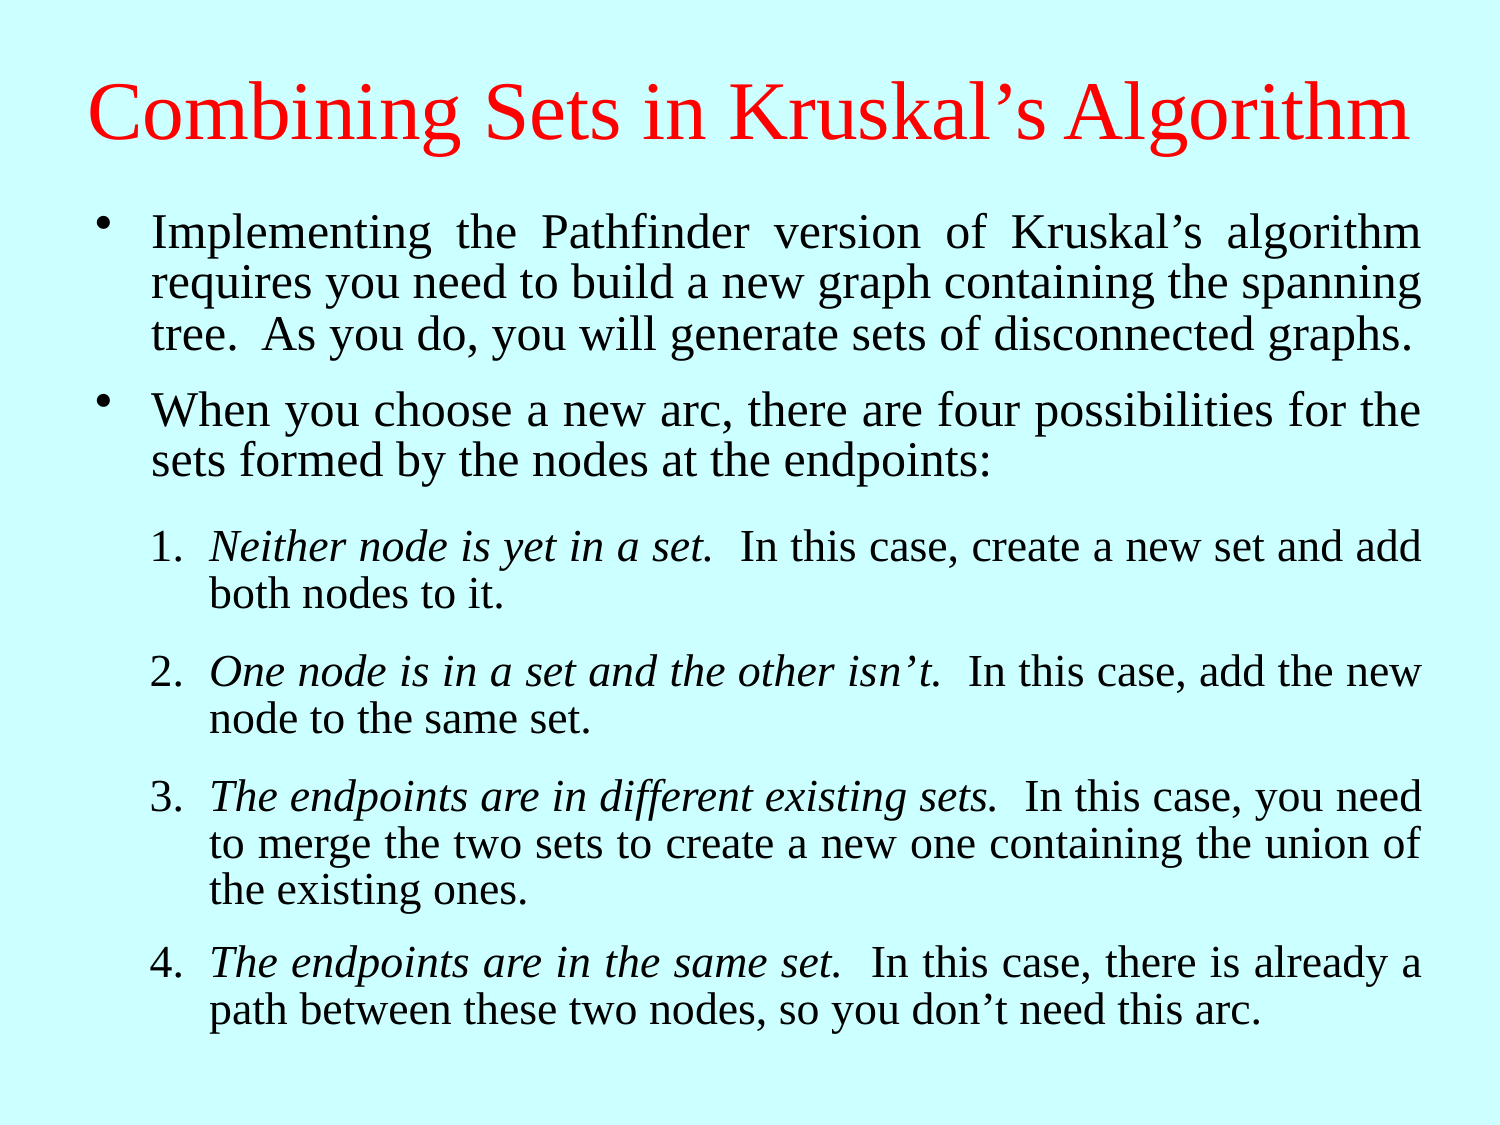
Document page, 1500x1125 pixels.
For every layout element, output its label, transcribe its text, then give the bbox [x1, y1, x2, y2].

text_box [134, 516, 1438, 626]
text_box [134, 766, 1438, 922]
title Combining Sets in Kruskal’s Algorithm [0, 12, 1500, 201]
text_box Implementing the Pathfinder version of Kruskal’s algorithm requires you need to build a new graph containing the spanning tree. As you do, you will generate sets of disconnected graphs. When you choose a new arc, there are four possibilities for the sets formed by the nodes at the endpoints: [80, 199, 1438, 513]
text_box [134, 932, 1438, 1042]
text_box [134, 641, 1438, 753]
